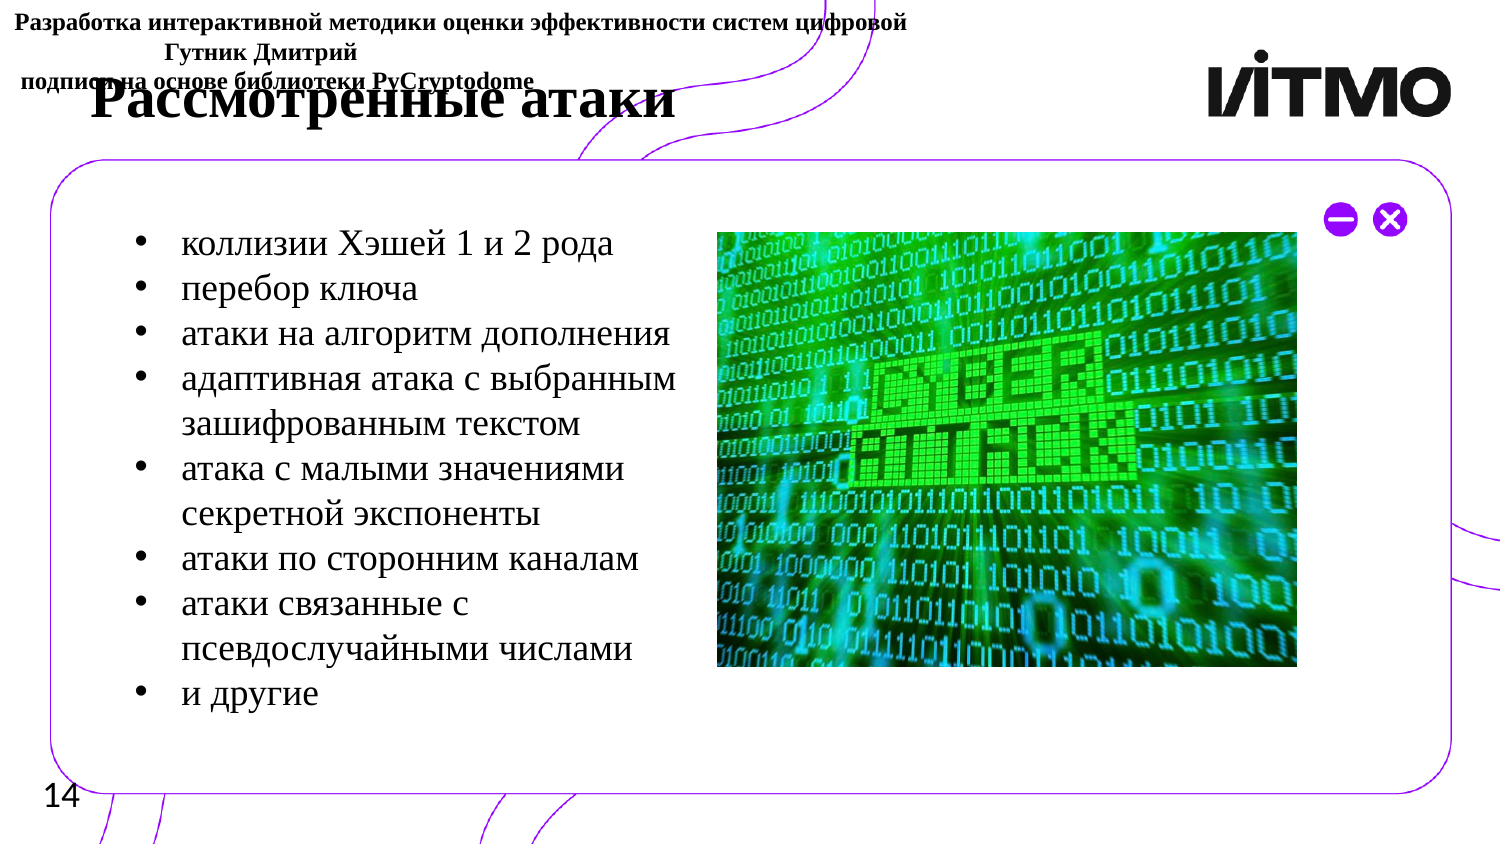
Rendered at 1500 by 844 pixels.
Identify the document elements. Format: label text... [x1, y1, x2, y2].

text_box Разработка интерактивной методики оценки эффективности систем цифровой Гутник Дмитрий подписи на основе библиотеки PyCryptodome [0, 0, 1500, 103]
text_box коллизии Хэшей 1 и 2 рода перебор ключа атаки на алгоритм дополнения адаптивная атака с выбранным зашифрованным текстом атака с малыми значениями секретной экспоненты атаки по сторонним каналам атаки связанные с псевдослучайными числами и другие [119, 210, 785, 801]
title Рассмотренные атаки [75, 103, 1238, 137]
text_box 14 [27, 762, 109, 823]
picture [0, 103, 1500, 844]
